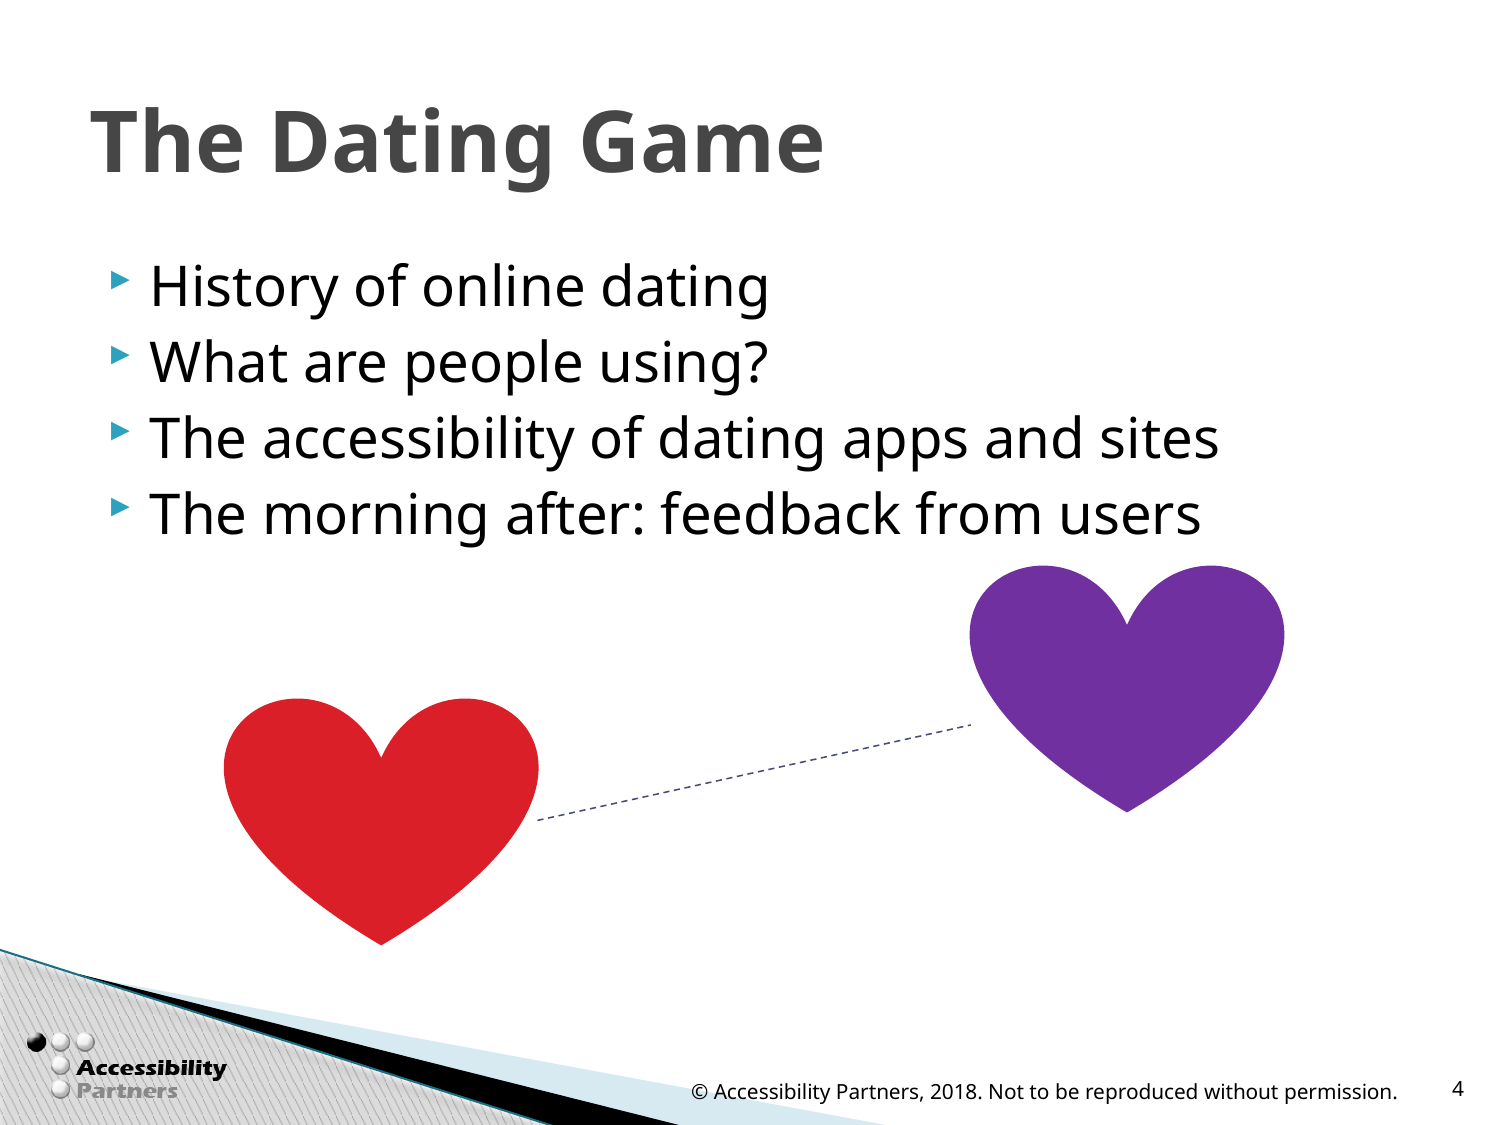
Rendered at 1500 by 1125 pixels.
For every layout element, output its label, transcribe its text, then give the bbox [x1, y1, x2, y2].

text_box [537, 724, 972, 821]
title The Dating Game [75, 45, 1425, 233]
text_box [219, 694, 533, 950]
picture [24, 1030, 229, 1100]
footer © Accessibility Partners, 2018. Not to be reproduced without permission. [537, 1051, 1413, 1112]
list History of online dating What are people using? The accessibility of dating apps and sites The morning after: feedback from users [74, 242, 1426, 986]
slide_number 4 [1418, 1051, 1479, 1112]
text_box [965, 561, 1289, 818]
